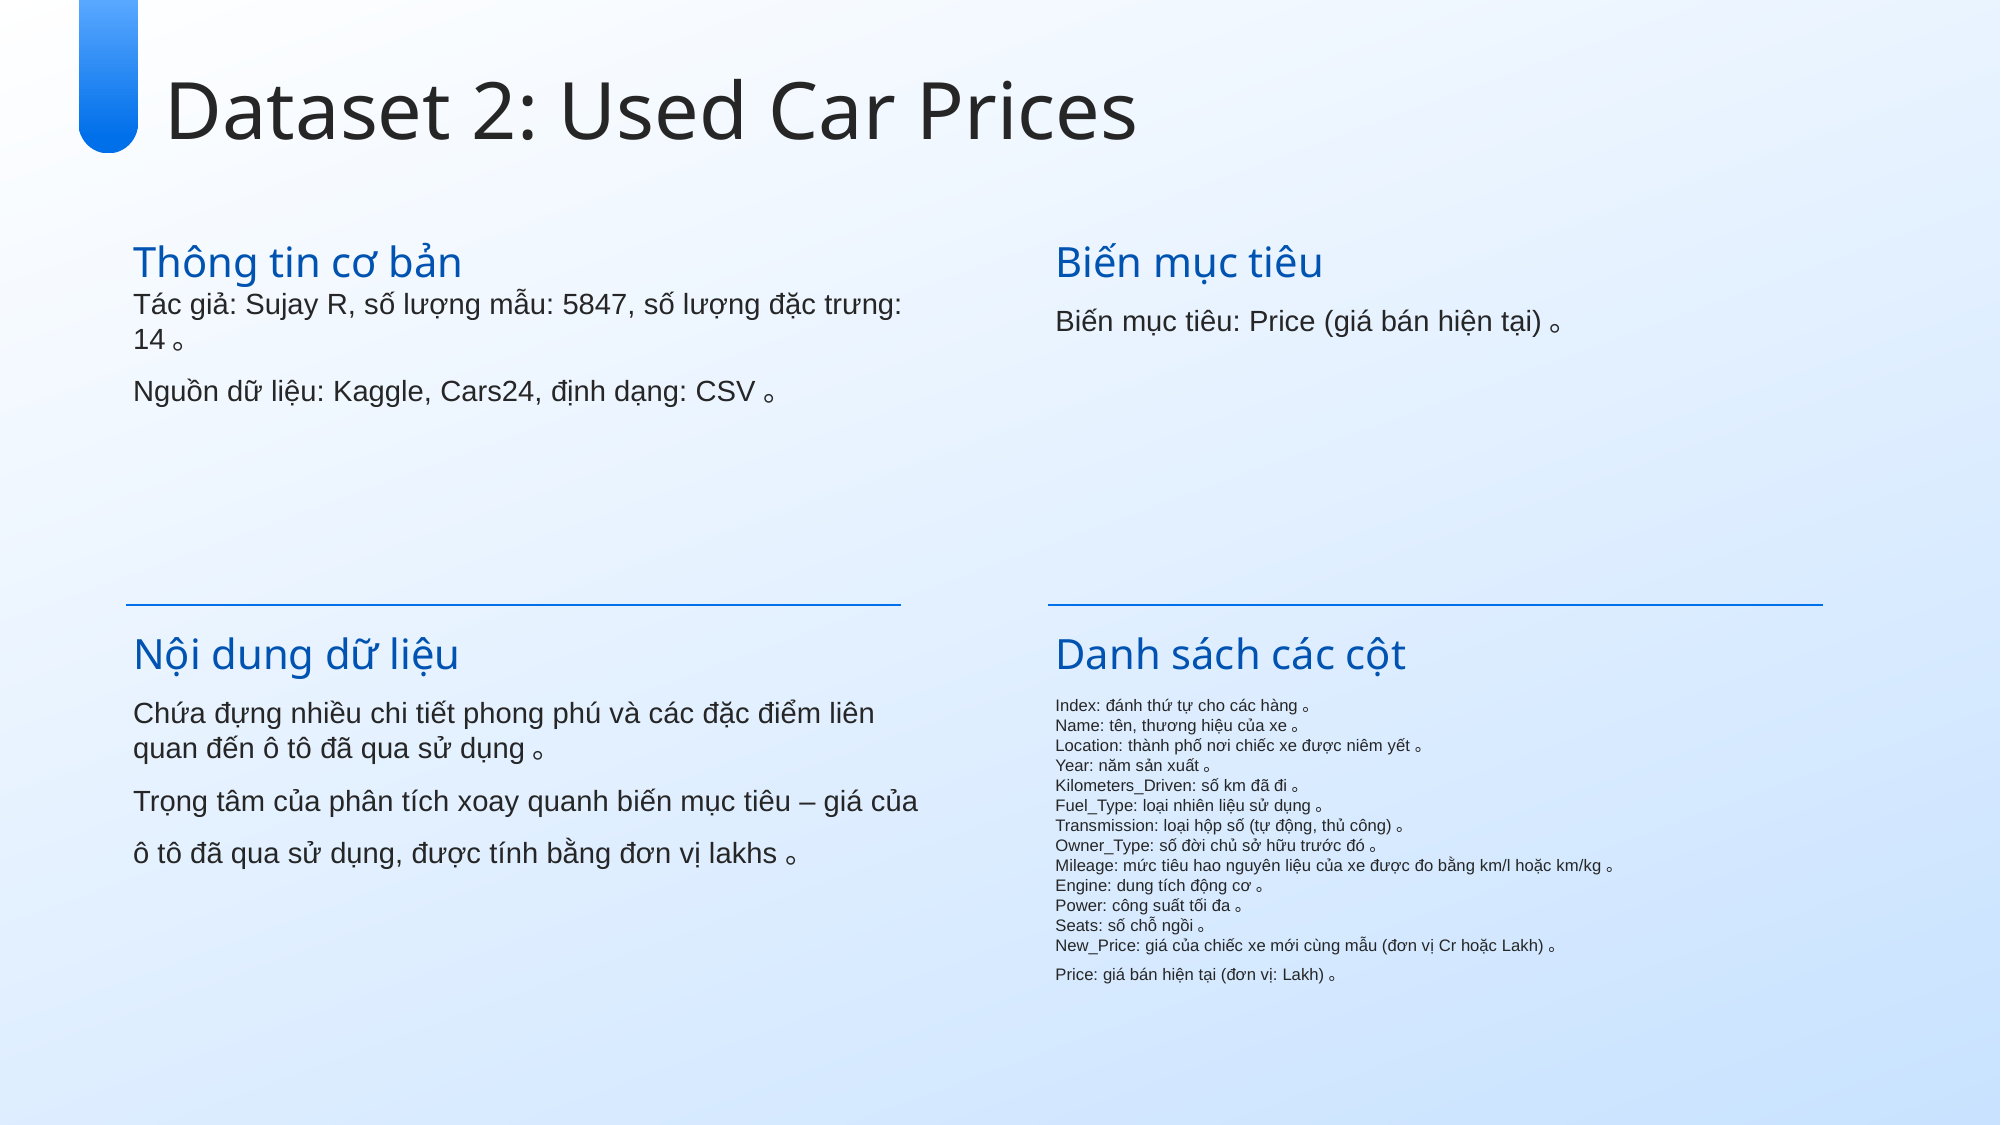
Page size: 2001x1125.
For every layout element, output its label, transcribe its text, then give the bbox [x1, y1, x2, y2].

text_box Dataset 2: Used Car Prices [164, 67, 1890, 139]
text_box [0, 0, 2000, 1125]
text_box Danh sách các cột [1055, 610, 1864, 690]
text_box Biến mục tiêu: Price (giá bán hiện tại)。 [1055, 293, 1864, 571]
text_box Biến mục tiêu [1055, 224, 1864, 293]
text_box Index: đánh thứ tự cho các hàng。 Name: tên, thương hiệu của xe。 Location: thành phố nơi chiếc xe được niêm yết。 Year: năm sản xuất。 Kilometers_Driven: số km đã đi。 Fuel_Type: loại nhiên liệu sử dụng。 Transmission: loại hộp số (tự động, thủ công)。 Owner_Type: số đời chủ sở hữu trước đó。 Mileage: mức tiêu hao nguyên liệu của xe được đo bằng km/l hoặc km/kg。 Engine: dung tích động cơ。 Power: công suất tối đa。 Seats: số chỗ ngồi。 New_Price: giá của chiếc xe mới cùng mẫu (đơn vị Cr hoặc Lakh)。 Price: giá bán hiện tại (đơn vị: Lakh)。 [1055, 694, 1864, 1071]
text_box [1048, 603, 1824, 607]
text_box Chứa đựng nhiều chi tiết phong phú và các đặc điểm liên quan đến ô tô đã qua sử dụng。 Trọng tâm của phân tích xoay quanh biến mục tiêu – giá của ô tô đã qua sử dụng, được tính bằng đơn vị lakhs。 [133, 694, 941, 1014]
text_box [125, 603, 901, 607]
text_box Thông tin cơ bản [133, 224, 941, 293]
text_box Tác giả: Sujay R, số lượng mẫu: 5847, số lượng đặc trưng: 14。 Nguồn dữ liệu: Kaggle, Cars24, định dạng: CSV。 [133, 293, 941, 571]
text_box [78, 0, 138, 154]
text_box Nội dung dữ liệu [133, 610, 941, 690]
